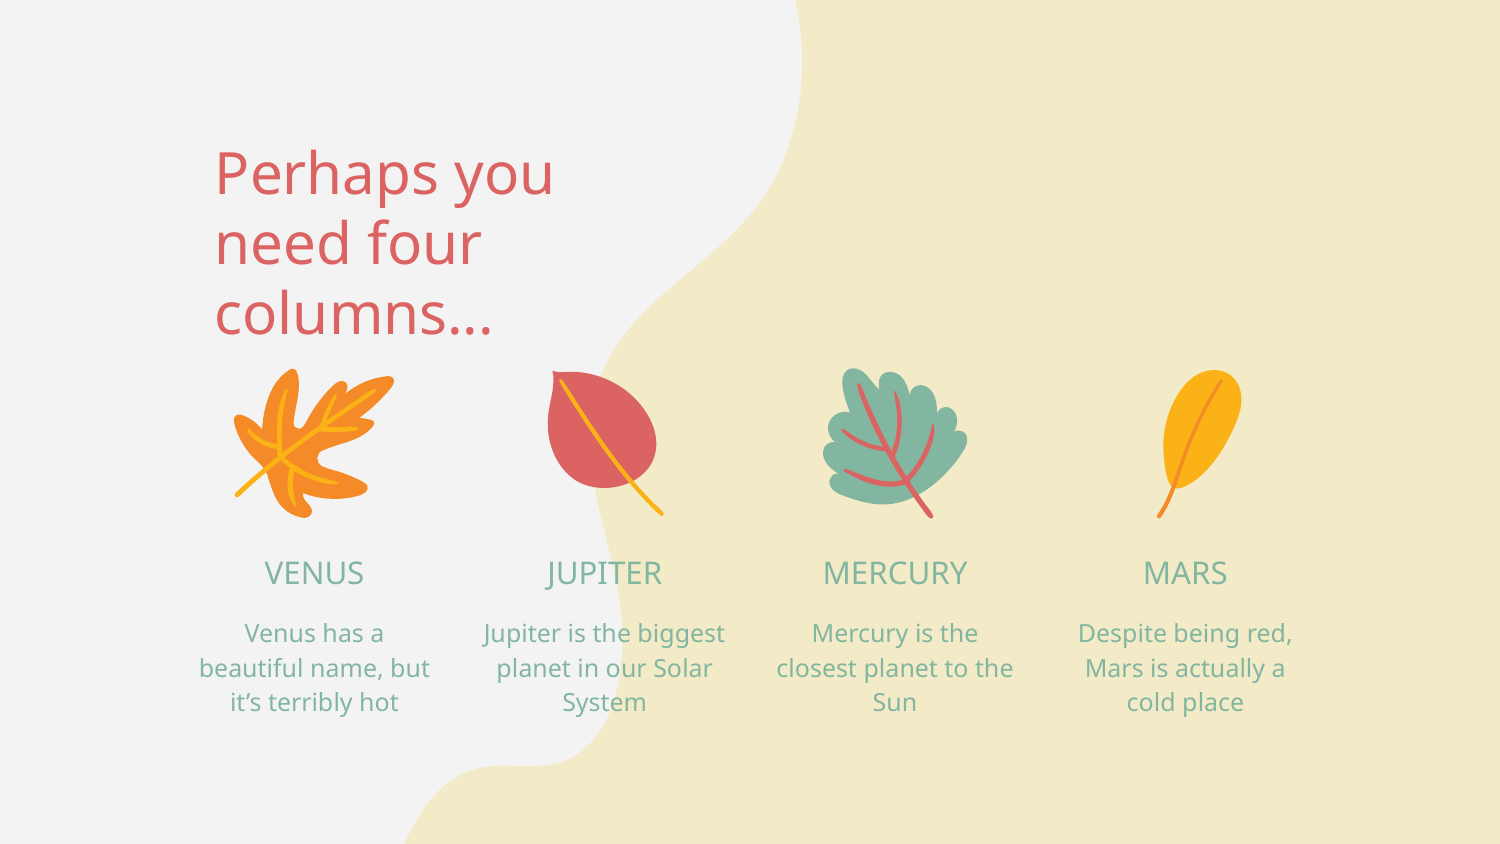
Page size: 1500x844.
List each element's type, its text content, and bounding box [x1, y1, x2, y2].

subtitle Despite being red, Mars is actually a cold place [1048, 633, 1323, 729]
subtitle Mercury is the closest planet to the Sun [757, 633, 1033, 729]
subtitle Venus has a beautiful name, but it’s terribly hot [177, 633, 452, 729]
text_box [232, 368, 397, 519]
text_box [545, 370, 665, 517]
title JUPITER [467, 538, 743, 633]
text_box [1145, 361, 1225, 515]
title VENUS [177, 538, 452, 633]
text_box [821, 367, 969, 519]
text_box [404, 0, 1500, 844]
title Perhaps you need four columns... [199, 121, 683, 216]
subtitle Jupiter is the biggest planet in our Solar System [467, 633, 743, 729]
title MARS [1048, 538, 1323, 633]
title MERCURY [757, 538, 1033, 633]
